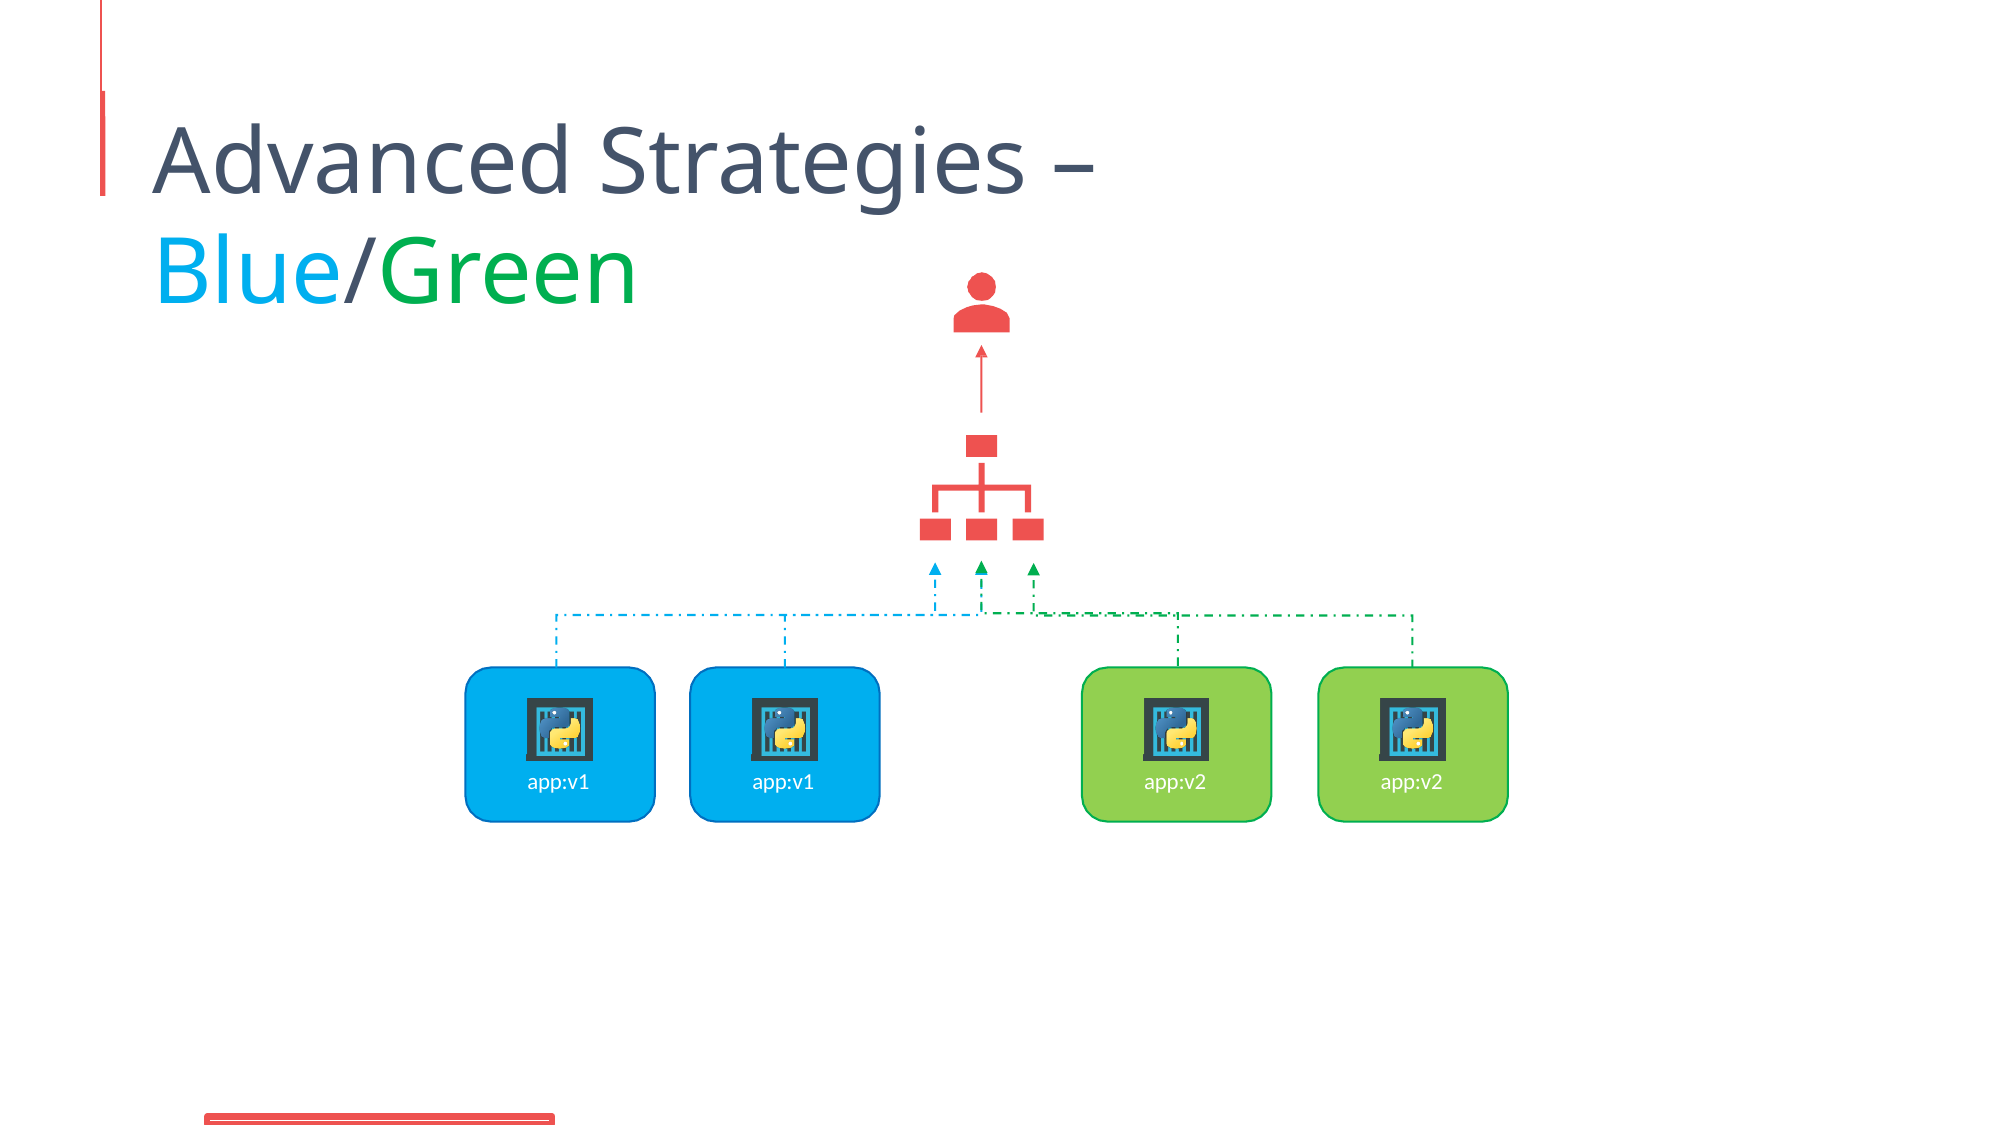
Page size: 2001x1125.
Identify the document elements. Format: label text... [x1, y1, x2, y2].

text_box [1012, 518, 1044, 541]
title Advanced Strategies – Blue/Green [150, 100, 1409, 323]
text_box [464, 666, 657, 823]
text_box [555, 560, 1414, 669]
text_box [966, 435, 998, 457]
text_box [919, 518, 951, 541]
text_box [975, 345, 988, 413]
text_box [1080, 677, 1273, 823]
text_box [688, 677, 882, 823]
text_box [966, 518, 998, 541]
text_box [932, 462, 1032, 513]
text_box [1317, 666, 1510, 823]
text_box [953, 272, 1010, 333]
